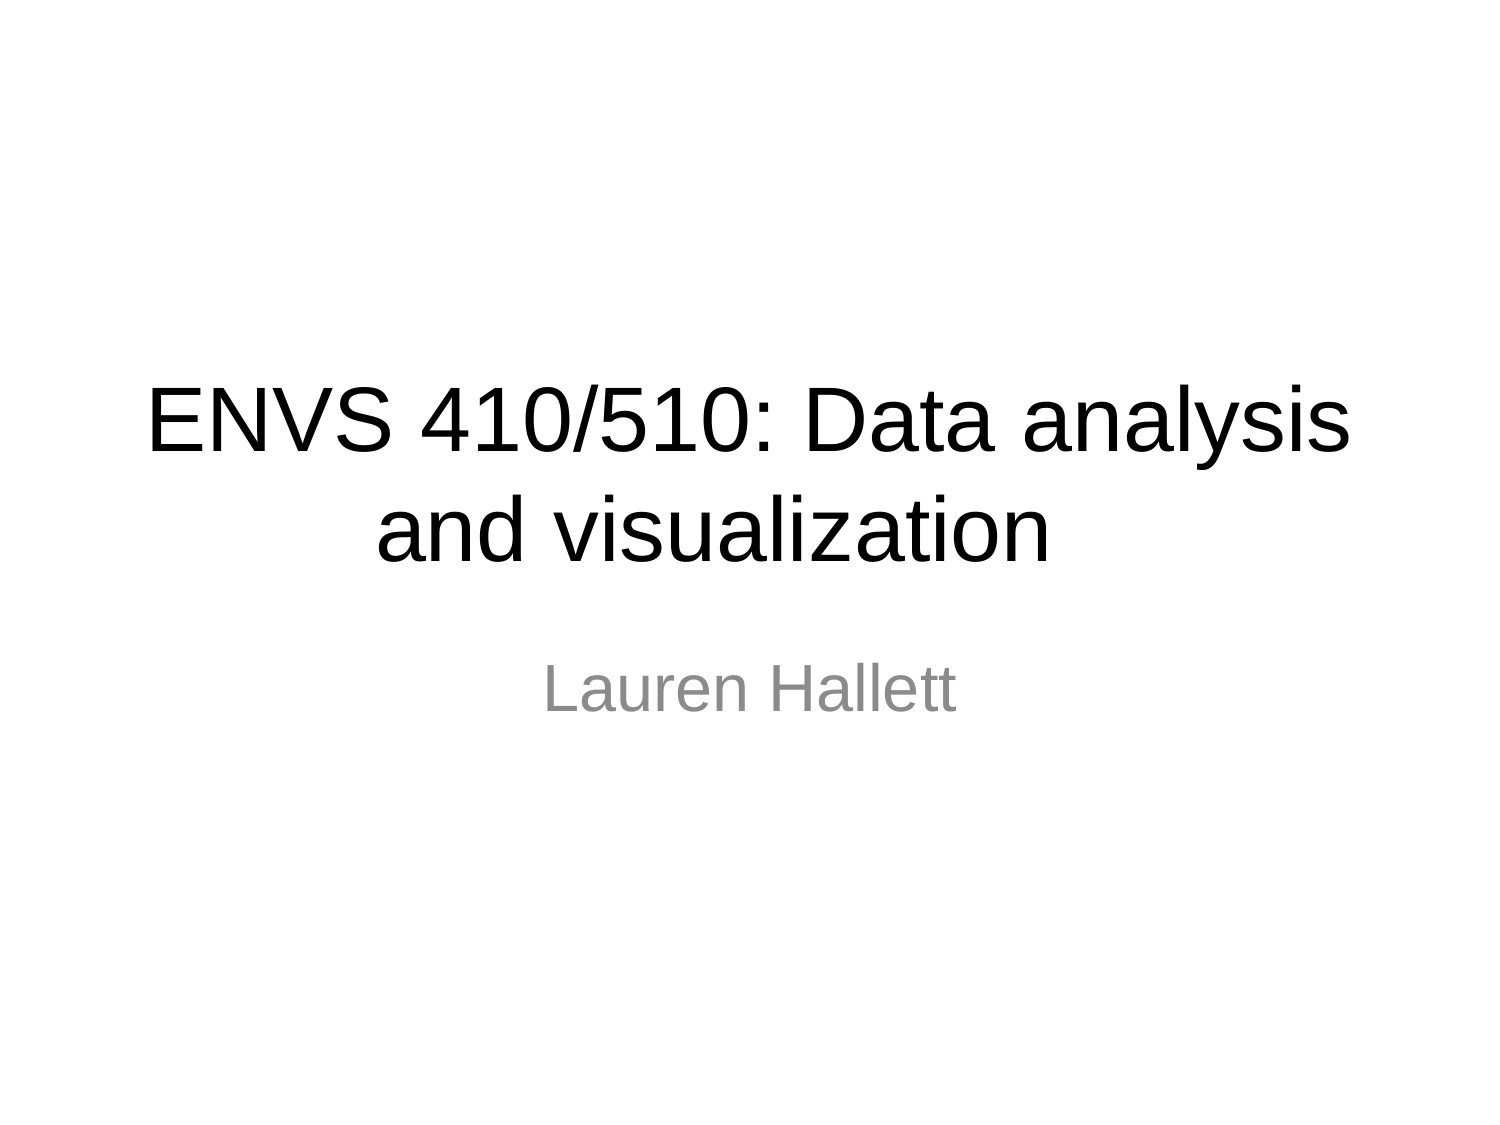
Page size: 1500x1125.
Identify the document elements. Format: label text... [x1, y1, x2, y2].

title ENVS 410/510: Data analysis and visualization [112, 349, 1388, 591]
subtitle Lauren Hallett [225, 637, 1275, 925]
